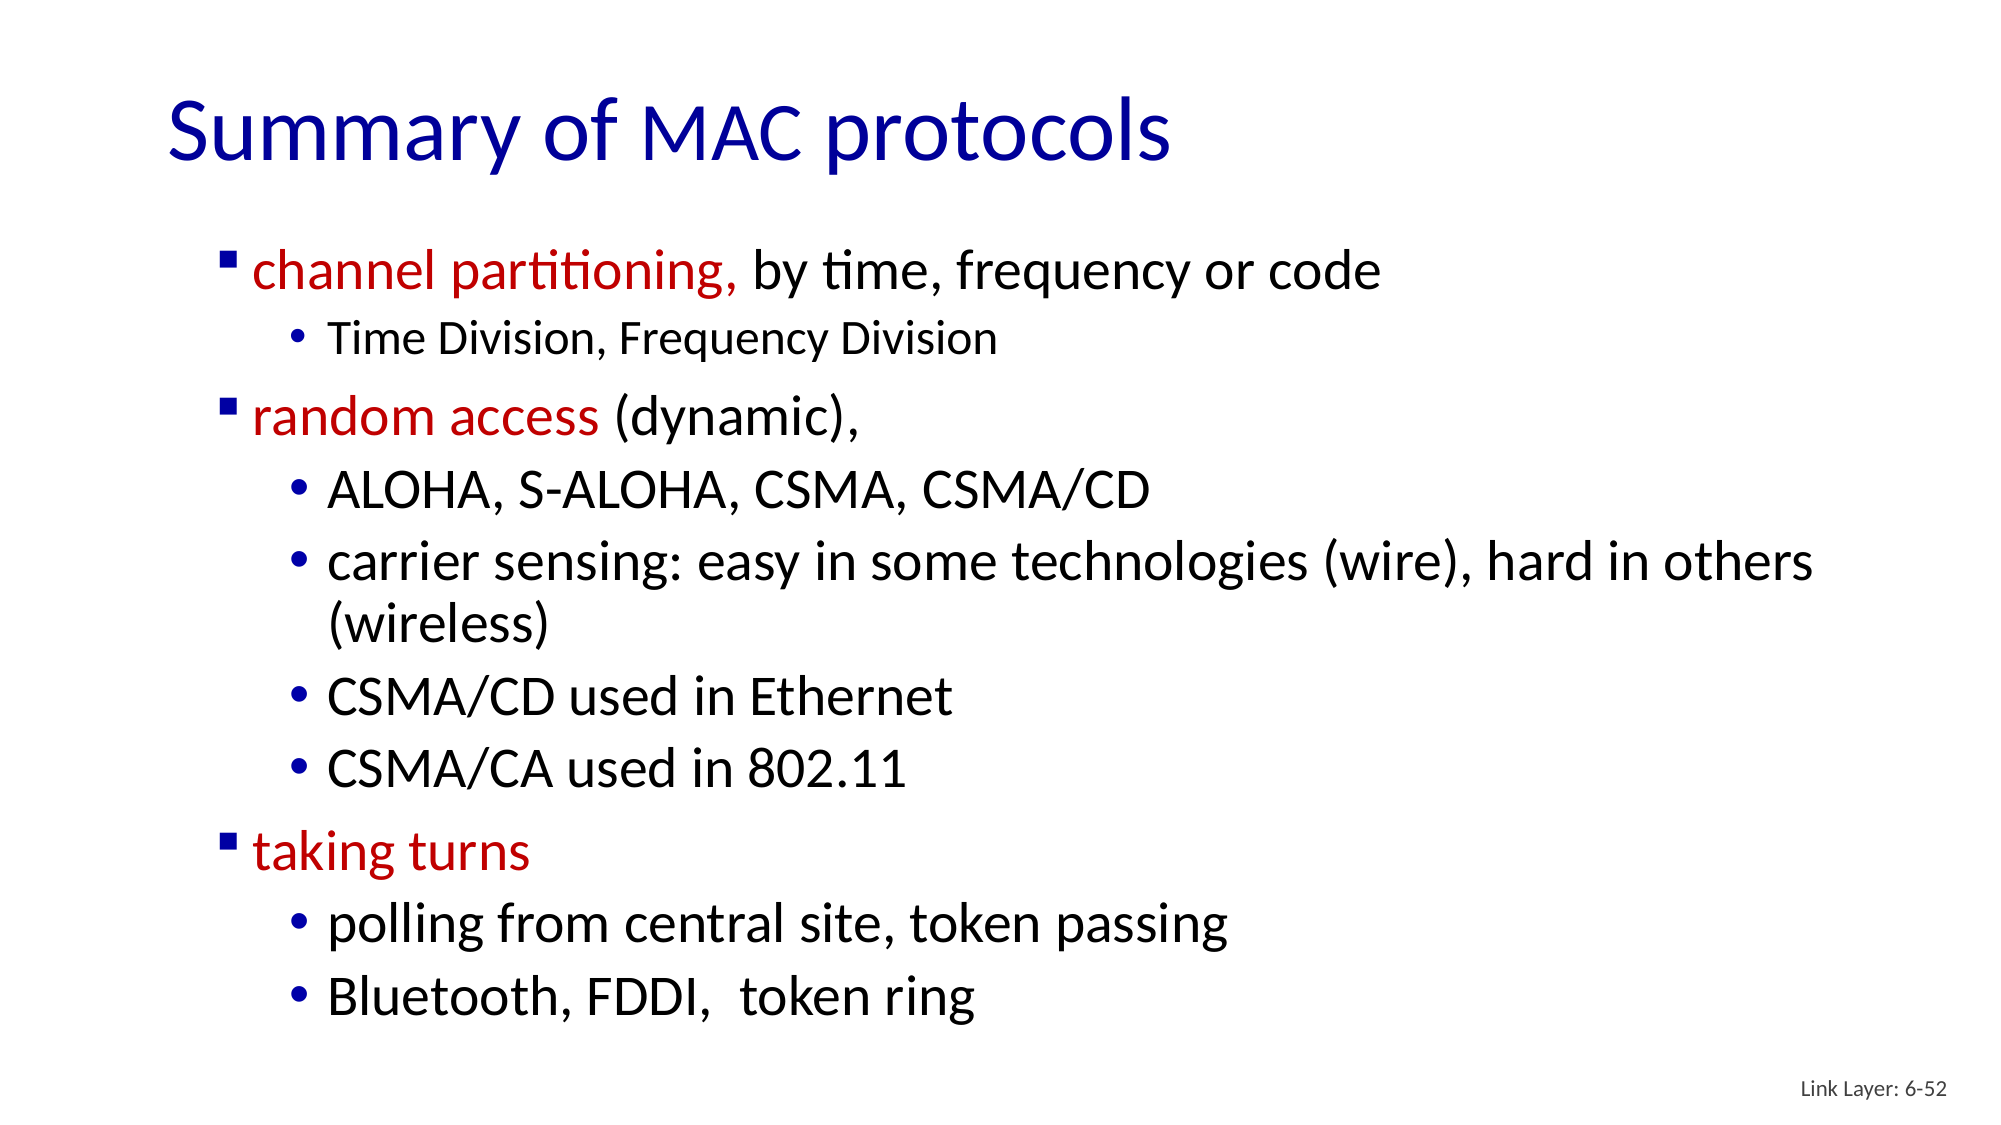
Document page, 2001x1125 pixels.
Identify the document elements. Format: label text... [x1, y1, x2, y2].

title Summary of MAC protocols [131, 57, 1857, 205]
text_box channel partitioning, by time, frequency or code Time Division, Frequency Division random access (dynamic), ALOHA, S-ALOHA, CSMA, CSMA/CD carrier sensing: easy in some technologies (wire), hard in others (wireless) CSMA/CD used in Ethernet CSMA/CA used in 802.11 taking turns polling from central site, token passing Bluetooth, FDDI, token ring [199, 232, 1937, 1037]
slide_number Link Layer: 6-52 [1512, 1056, 1963, 1117]
